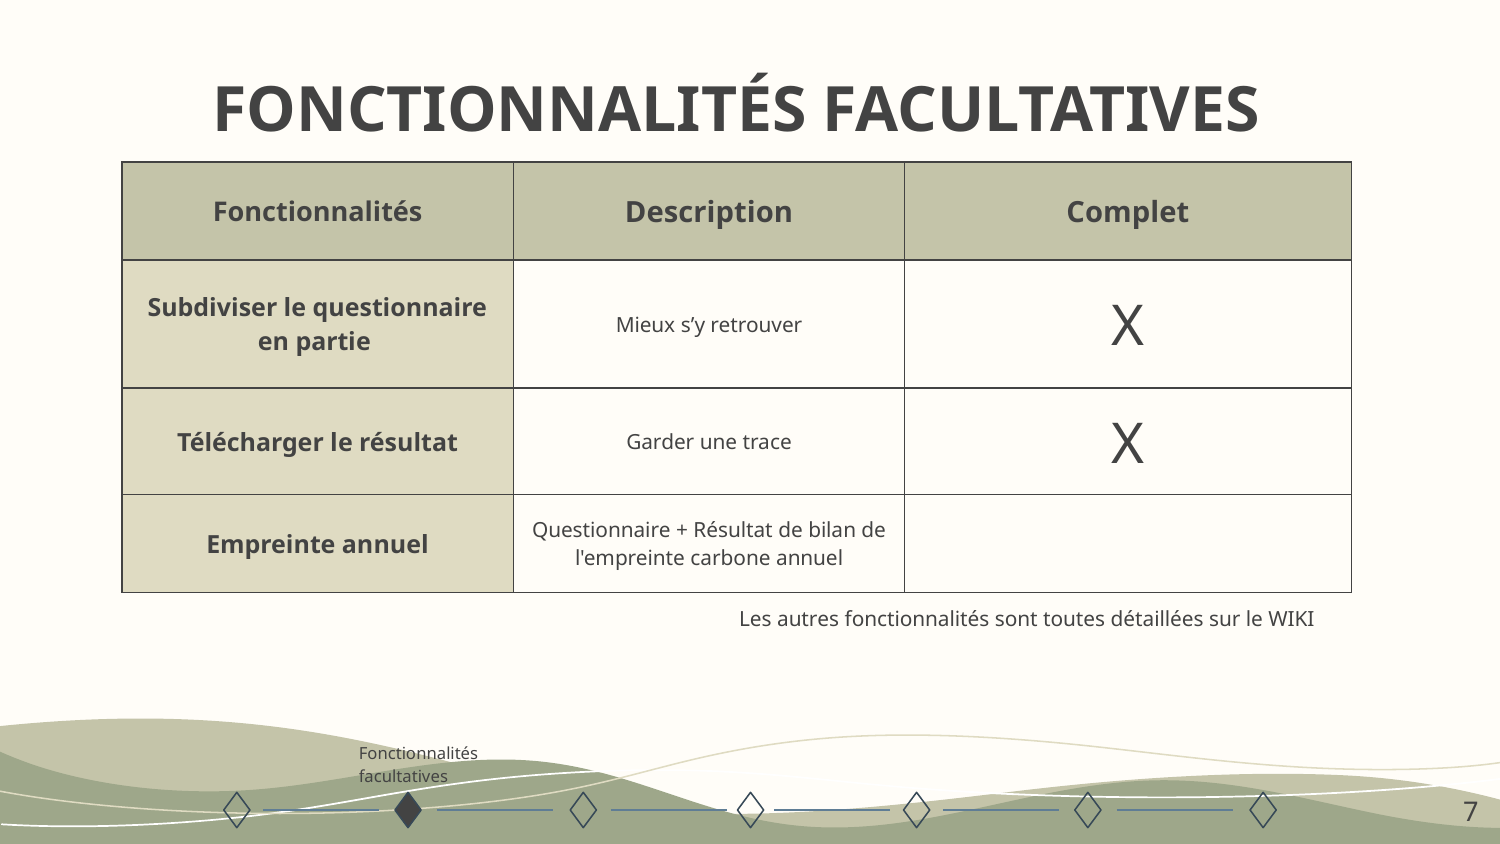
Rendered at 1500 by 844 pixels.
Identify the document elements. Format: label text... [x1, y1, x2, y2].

subtitle Fonctionnalités facultatives [343, 724, 522, 768]
table_cell Questionnaire + Résultat de bilan de l'empreinte carbone annuel [514, 495, 904, 592]
table_cell Empreinte annuel [123, 495, 513, 592]
table_cell Télécharger le résultat [123, 389, 513, 494]
table_cell Subdiviser le questionnaire en partie [123, 261, 513, 387]
table_header Complet [905, 163, 1351, 259]
table_cell [905, 495, 1351, 592]
slide_number ‹#› [1403, 779, 1494, 844]
table_cell X [905, 261, 1351, 387]
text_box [223, 792, 1277, 828]
text_box Les autres fonctionnalités sont toutes détaillées sur le WIKI [702, 593, 1352, 644]
table_cell Mieux s’y retrouver [514, 261, 904, 387]
table_header Description [514, 163, 904, 259]
table_header Fonctionnalités [123, 163, 513, 259]
table_cell X [905, 389, 1351, 494]
title FONCTIONNALITÉS FACULTATIVES [104, 54, 1369, 149]
table_cell Garder une trace [514, 389, 904, 494]
